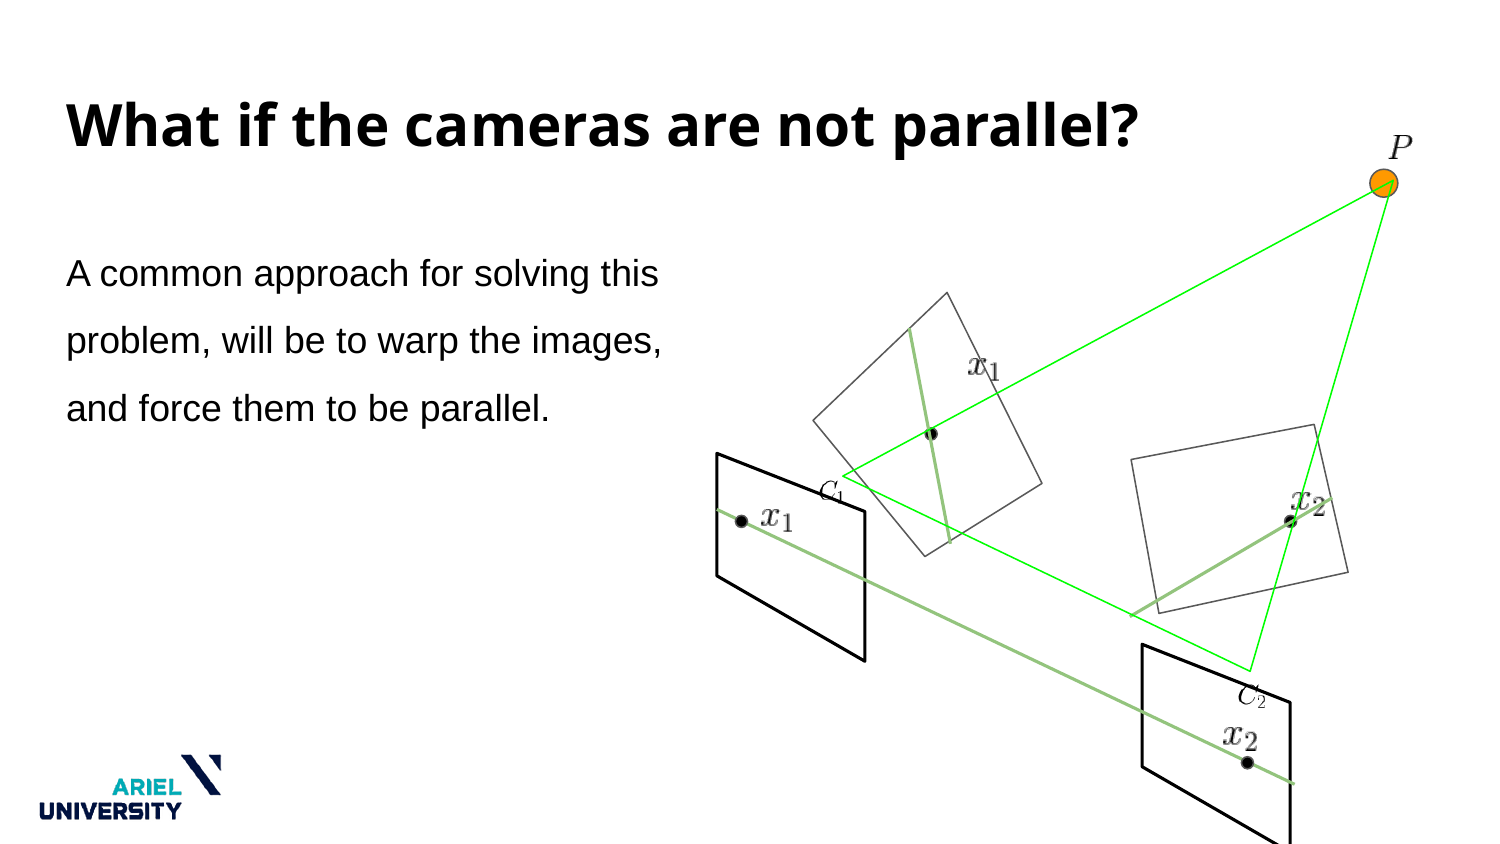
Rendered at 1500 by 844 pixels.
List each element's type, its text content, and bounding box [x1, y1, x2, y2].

text_box A common approach for solving this problem, will be to warp the images, and force them to be parallel. [51, 210, 689, 447]
text_box [911, 292, 997, 415]
text_box [1369, 169, 1398, 197]
picture [818, 479, 844, 504]
text_box [842, 443, 903, 505]
picture [760, 509, 792, 533]
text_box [716, 509, 1295, 785]
picture [1289, 492, 1325, 497]
text_box [716, 453, 813, 508]
text_box [955, 180, 1394, 507]
title What if the cameras are not parallel? [51, 72, 1449, 167]
picture [966, 358, 999, 383]
text_box [870, 490, 902, 507]
picture [14, 743, 246, 830]
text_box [908, 327, 951, 507]
text_box [1337, 523, 1349, 575]
picture [1387, 135, 1413, 160]
text_box [1304, 441, 1331, 496]
text_box [1187, 793, 1291, 844]
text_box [1129, 497, 1333, 617]
text_box [813, 334, 903, 470]
picture [1222, 727, 1257, 751]
